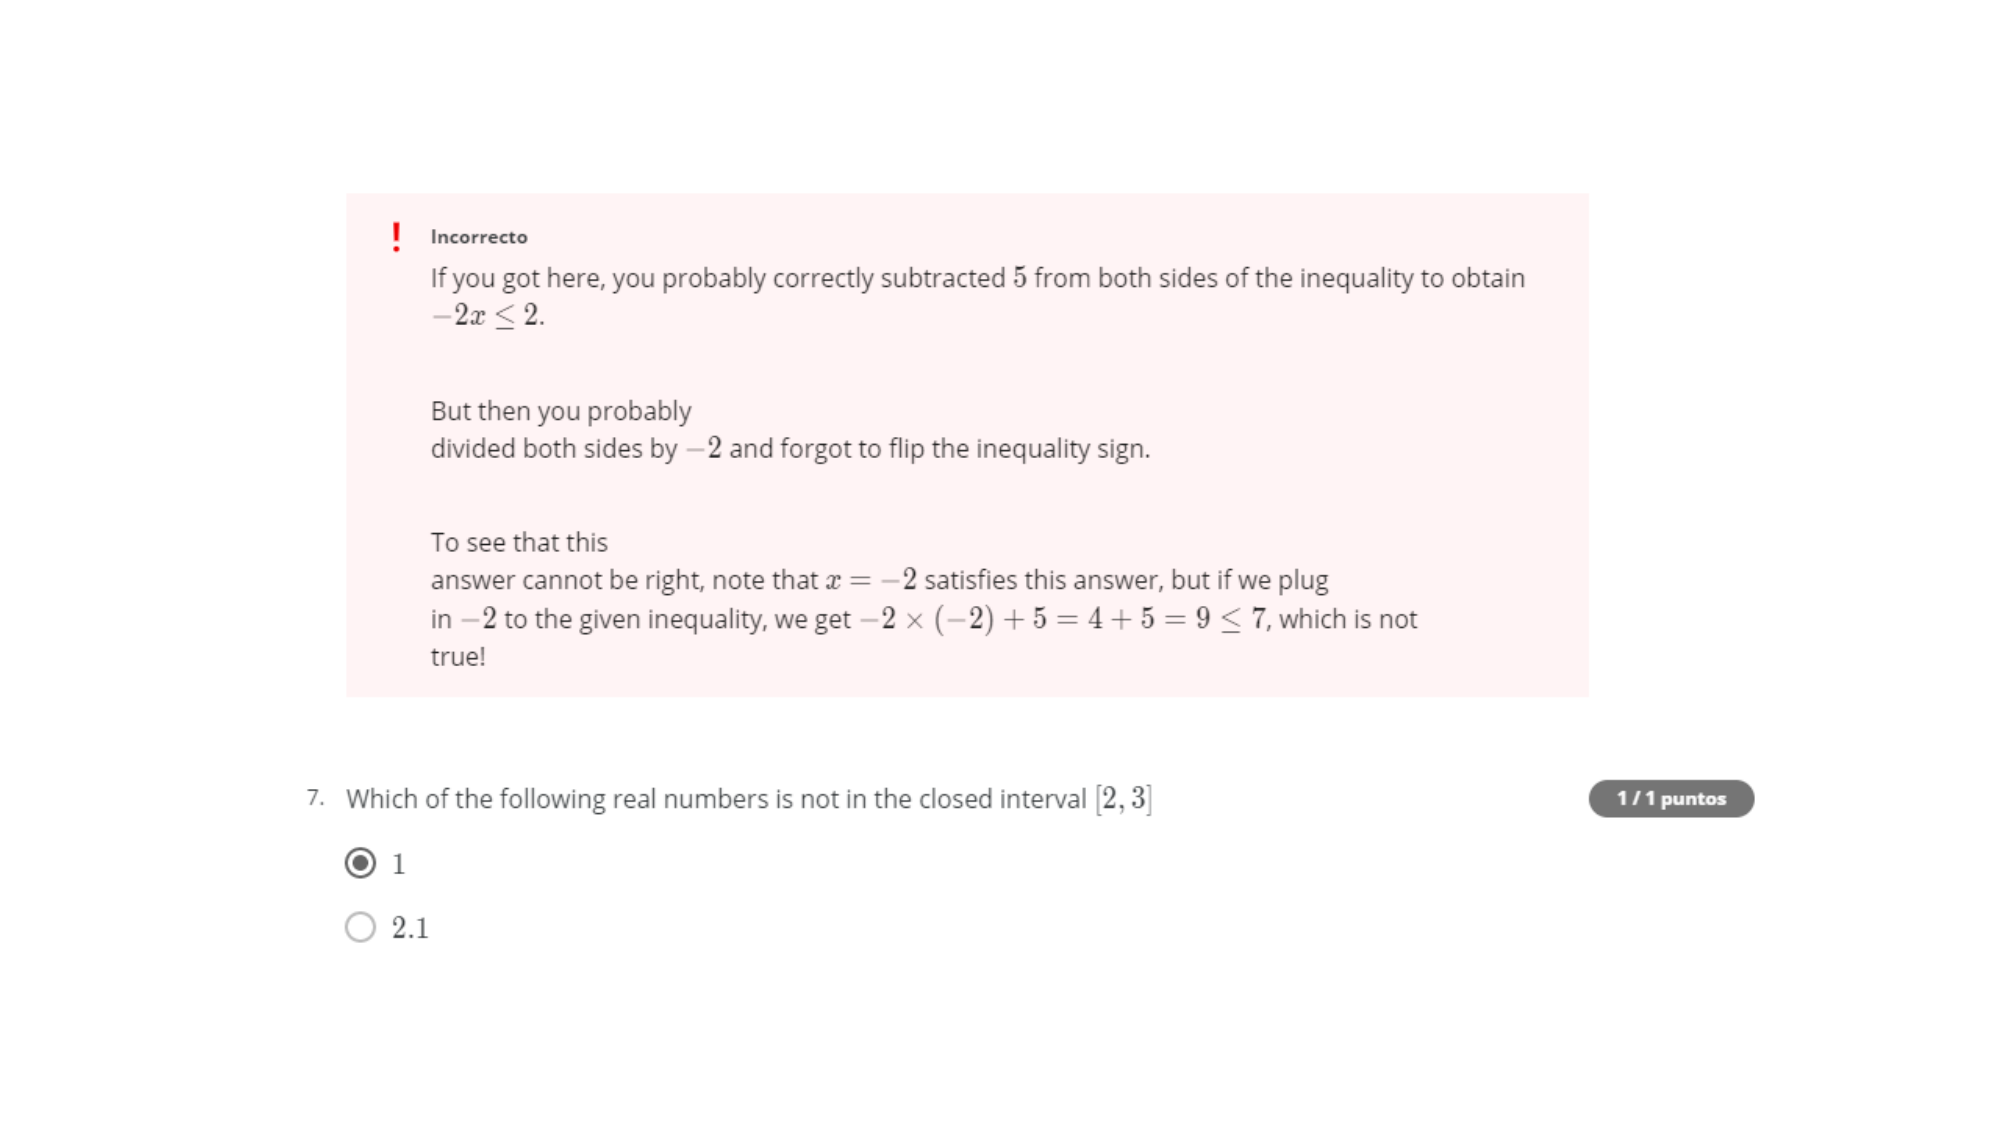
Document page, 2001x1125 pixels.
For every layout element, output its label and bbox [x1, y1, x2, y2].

picture [231, 167, 1769, 958]
